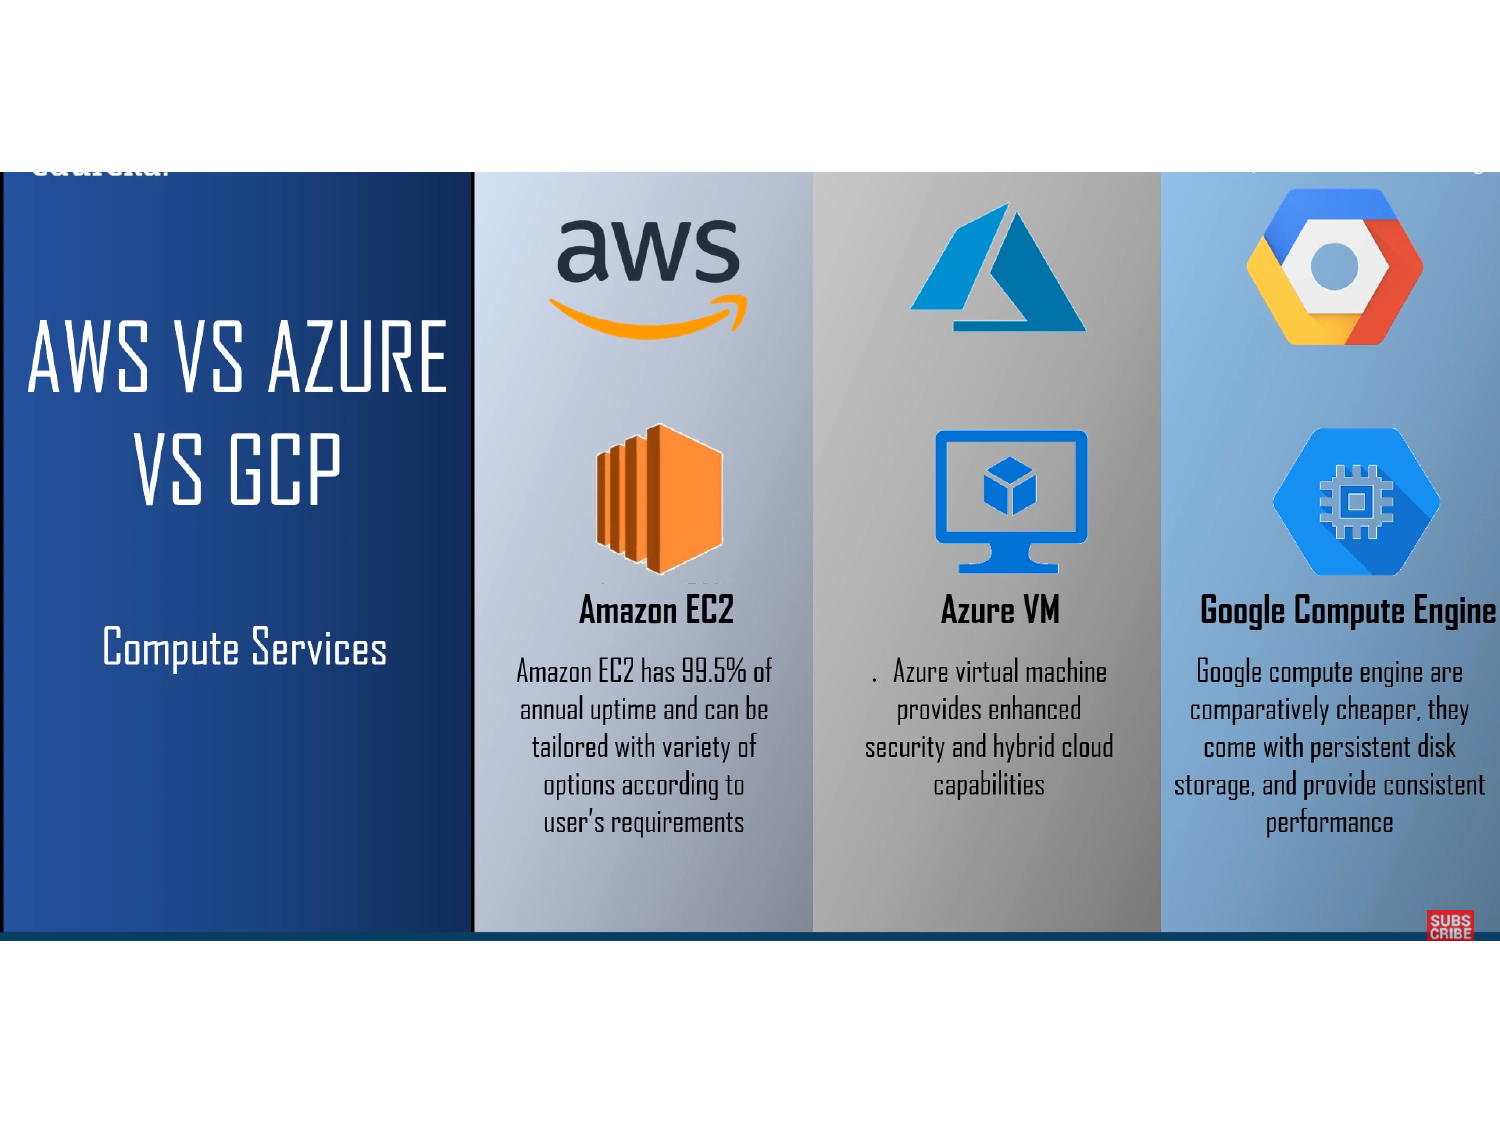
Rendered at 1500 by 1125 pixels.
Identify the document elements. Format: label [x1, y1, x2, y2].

picture [0, 172, 1500, 941]
